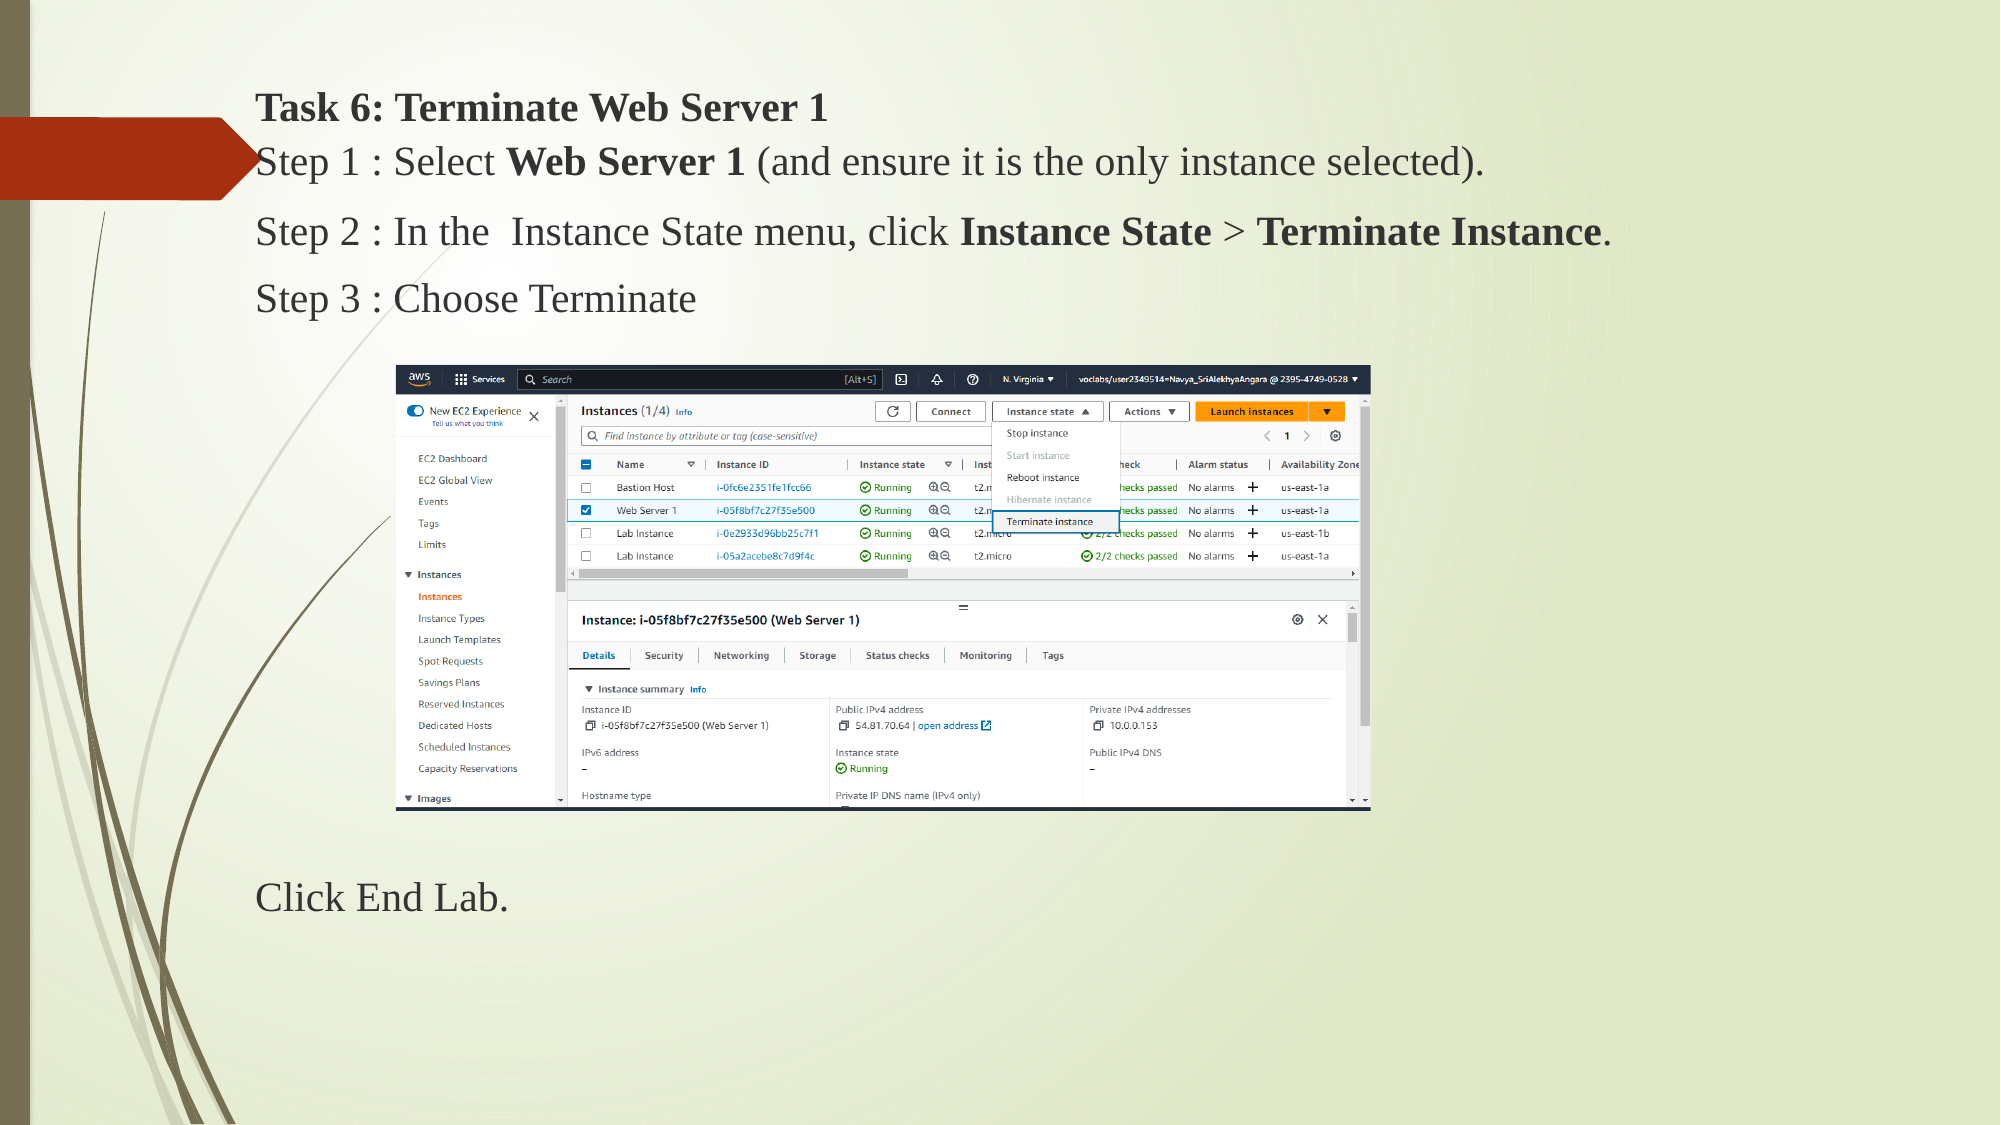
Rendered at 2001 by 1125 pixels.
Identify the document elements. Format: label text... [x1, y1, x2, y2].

picture [395, 364, 1371, 811]
text_box Task 6: Terminate Web Server 1 Step 1 : Select Web Server 1 (and ensure it is the only instance selected). Step 2 : In the Instance State menu, click Instance State > Terminate Instance. Step 3 : Choose Terminate [240, 72, 1645, 328]
text_box Click End Lab. [240, 862, 1242, 927]
